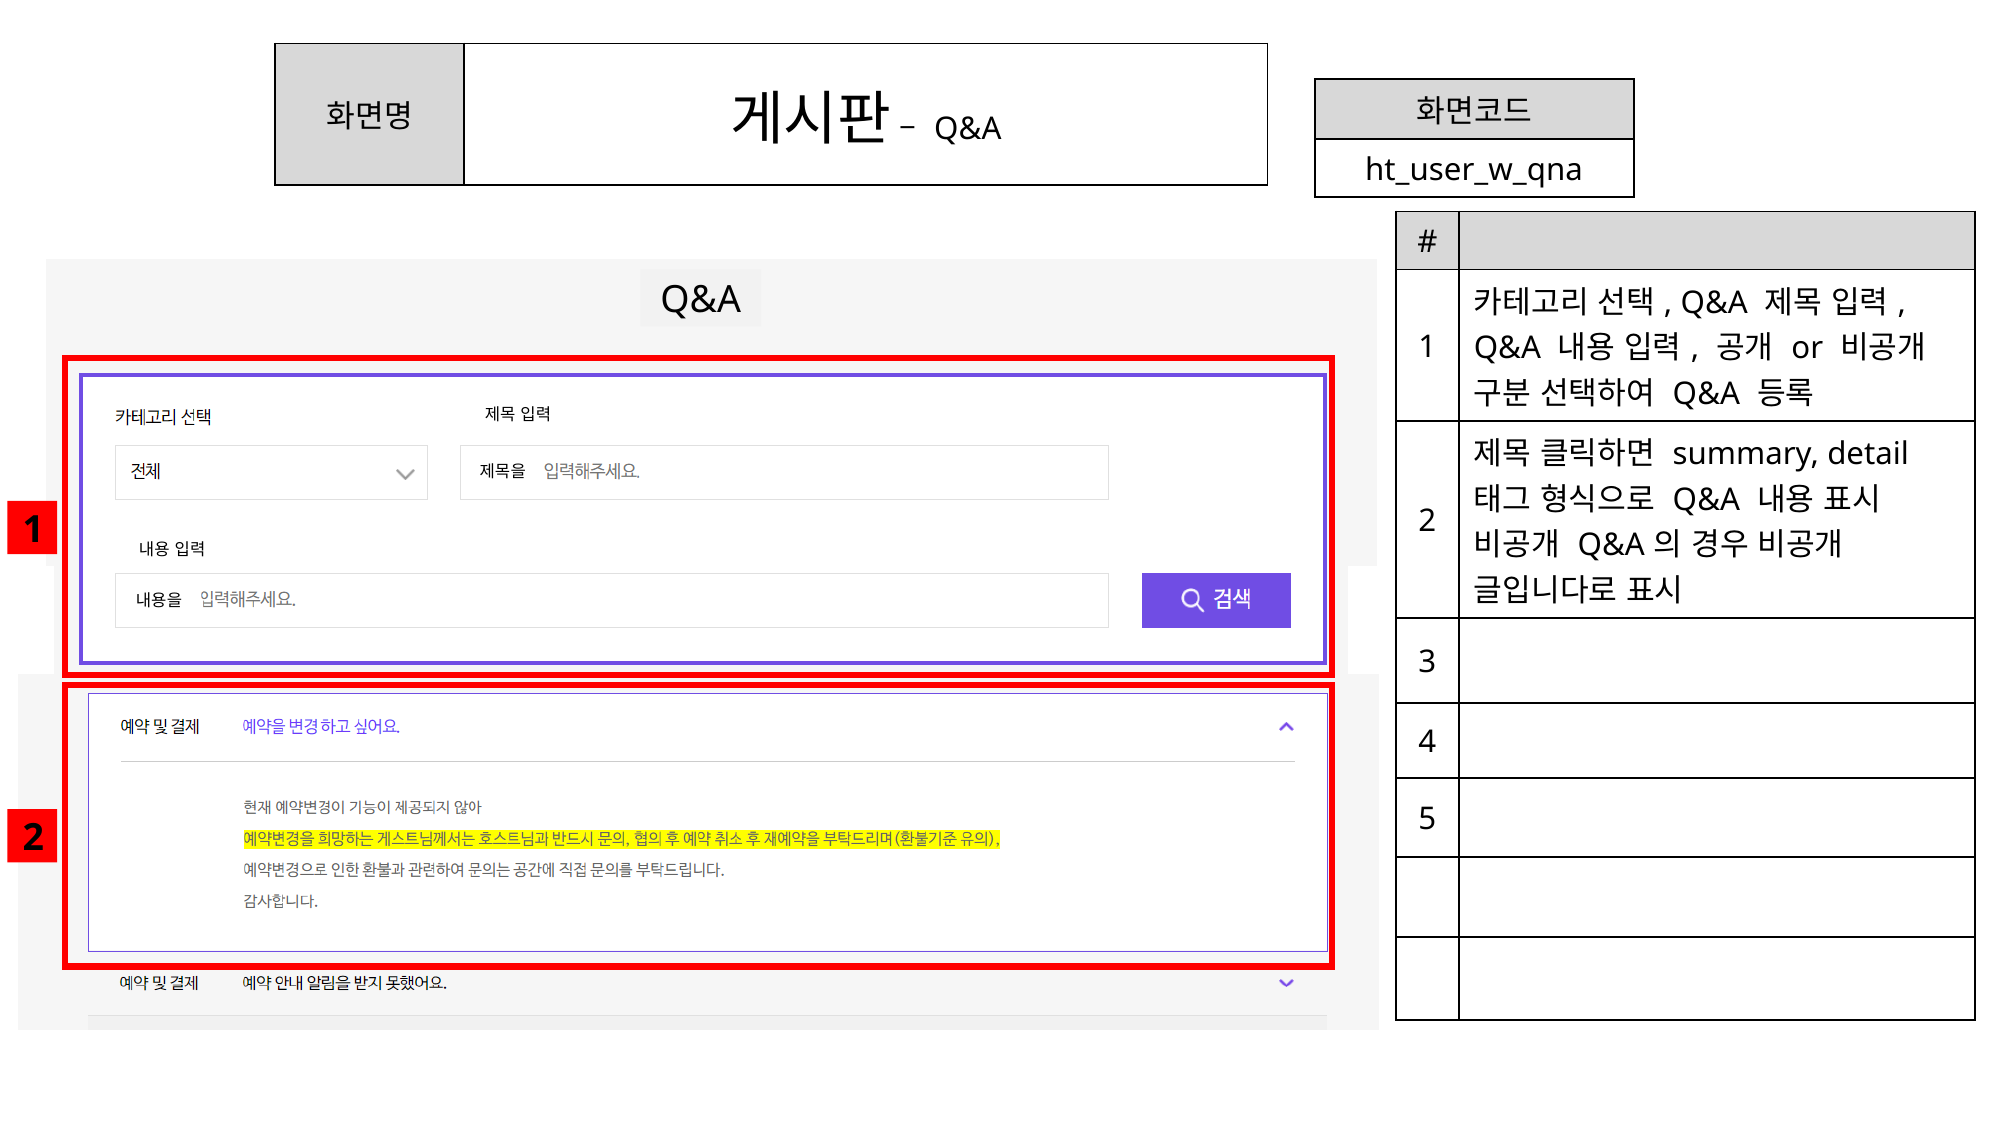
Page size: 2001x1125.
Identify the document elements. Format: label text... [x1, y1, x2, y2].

table_cell 4 [1397, 704, 1458, 777]
table_header [1460, 212, 1974, 269]
table_cell [1397, 938, 1458, 1019]
table_cell 제목 클릭하면 summary, detail 태그 형식으로 Q&A 내용 표시 비공개 Q&A의 경우 비공개 글입니다로 표시 [1460, 422, 1974, 617]
table_header # [1397, 212, 1458, 269]
table_cell [1460, 858, 1974, 936]
table_cell 카테고리 선택, Q&A 제목 입력, Q&A 내용 입력, 공개 or 비공개 구분 선택하여 Q&A 등록 [1460, 270, 1974, 420]
table_header 화면코드 [1316, 80, 1633, 138]
table_header 게시판 – Q&A [465, 44, 1267, 184]
table_header 화면명 [276, 44, 463, 184]
text_box 1 [7, 500, 46, 555]
text_box 2 [7, 809, 18, 863]
table_cell ht_user_w_qna [1316, 140, 1633, 196]
table_cell [1460, 619, 1974, 702]
table_cell [1460, 704, 1974, 777]
table_cell 1 [1397, 270, 1458, 420]
table_cell 5 [1397, 779, 1458, 856]
table_cell [1460, 938, 1974, 1019]
table_cell 2 [1397, 422, 1458, 617]
table_cell 3 [1397, 619, 1458, 702]
picture [18, 259, 1379, 1030]
table_cell [1460, 779, 1974, 856]
table_cell [1397, 858, 1458, 936]
